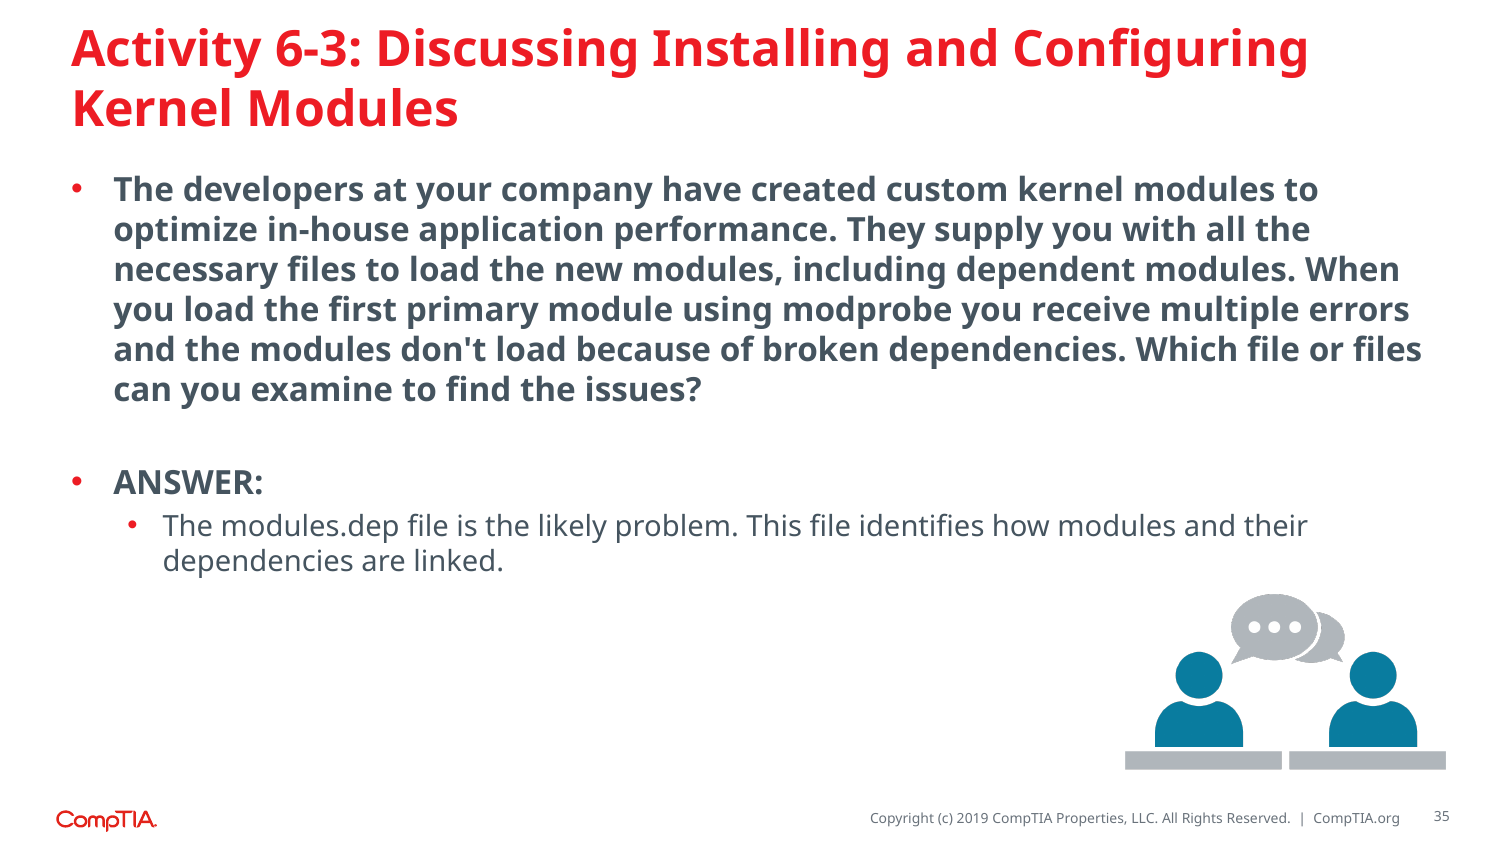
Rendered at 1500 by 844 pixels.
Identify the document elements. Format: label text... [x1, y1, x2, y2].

list The developers at your company have created custom kernel modules to optimize in-house application performance. They supply you with all the necessary files to load the new modules, including dependent modules. When you load the first primary module using modprobe you receive multiple errors and the modules don't load because of broken dependencies. Which file or files can you examine to find the issues? ANSWER: The modules.dep file is the likely problem. This file identifies how modules and their dependencies are linked. [56, 160, 1444, 768]
title Activity 6-3: Discussing Installing and Configuring Kernel Modules [56, 24, 1444, 129]
slide_number 35 [1407, 800, 1450, 835]
picture [1124, 593, 1446, 770]
